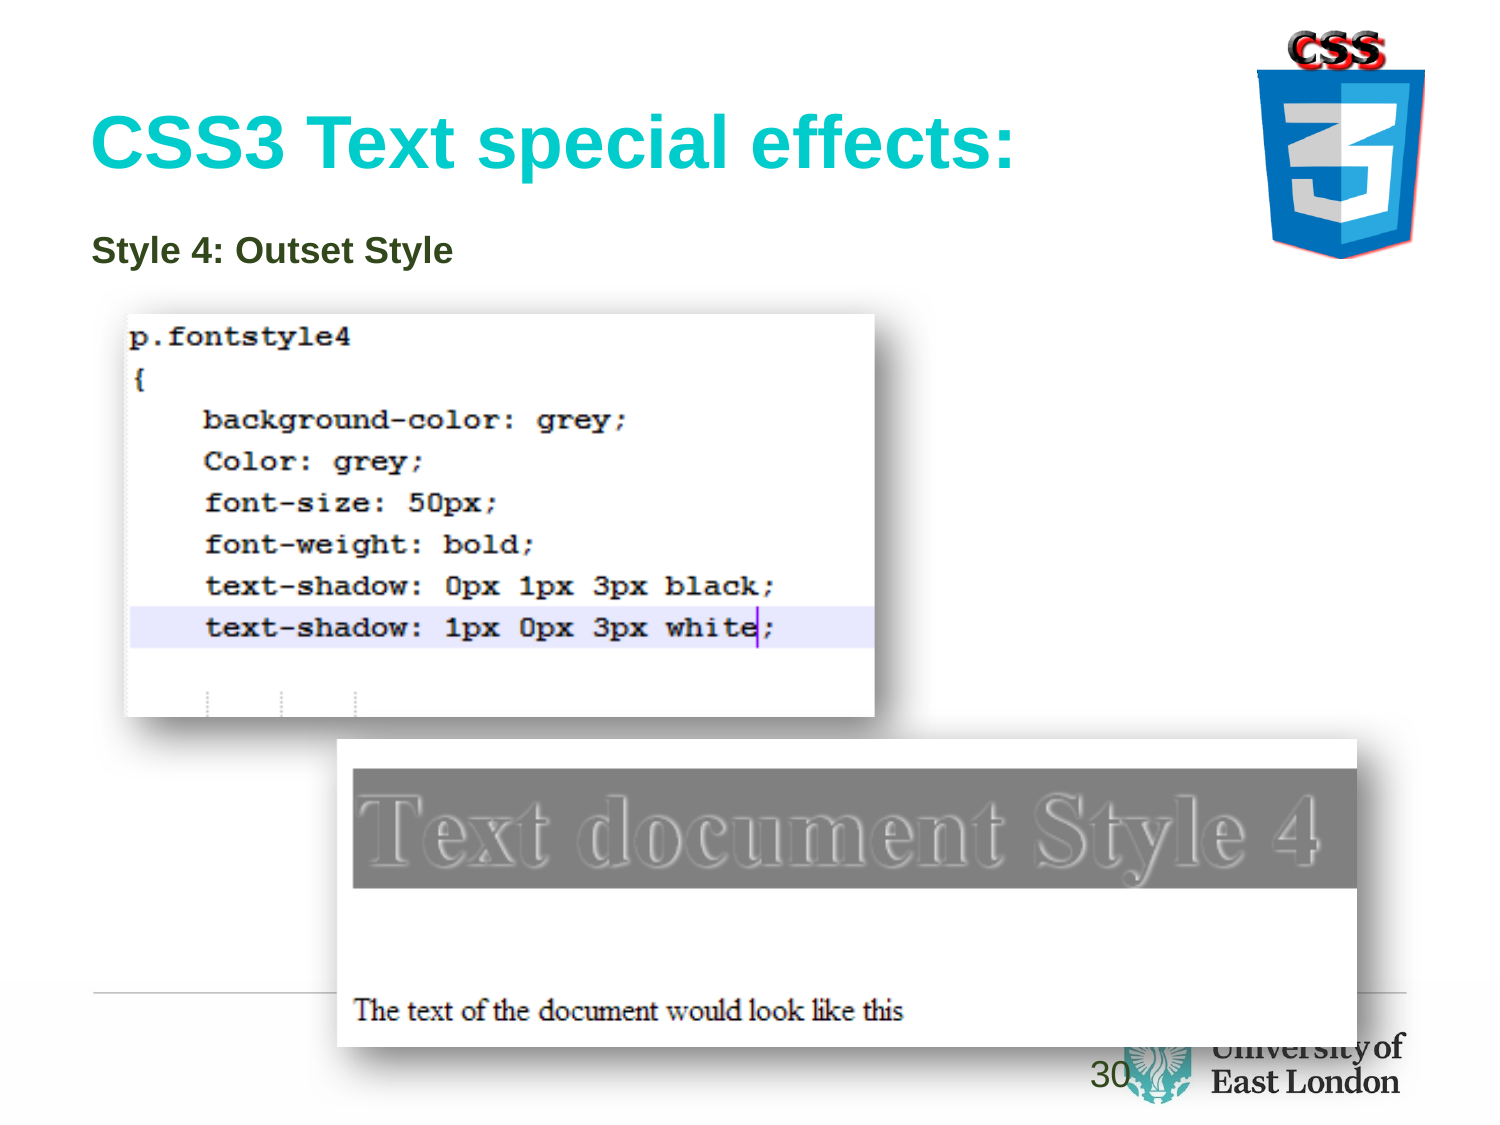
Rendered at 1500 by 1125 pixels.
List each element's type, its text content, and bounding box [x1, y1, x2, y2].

text_box Style 4: Outset Style [76, 218, 762, 279]
picture [0, 739, 1500, 1125]
picture [123, 314, 875, 717]
text_box 30 [1074, 1042, 1425, 1103]
text_box CSS3 Text special effects: [74, 45, 1252, 233]
list [82, 246, 1432, 989]
picture [1257, 30, 1425, 259]
